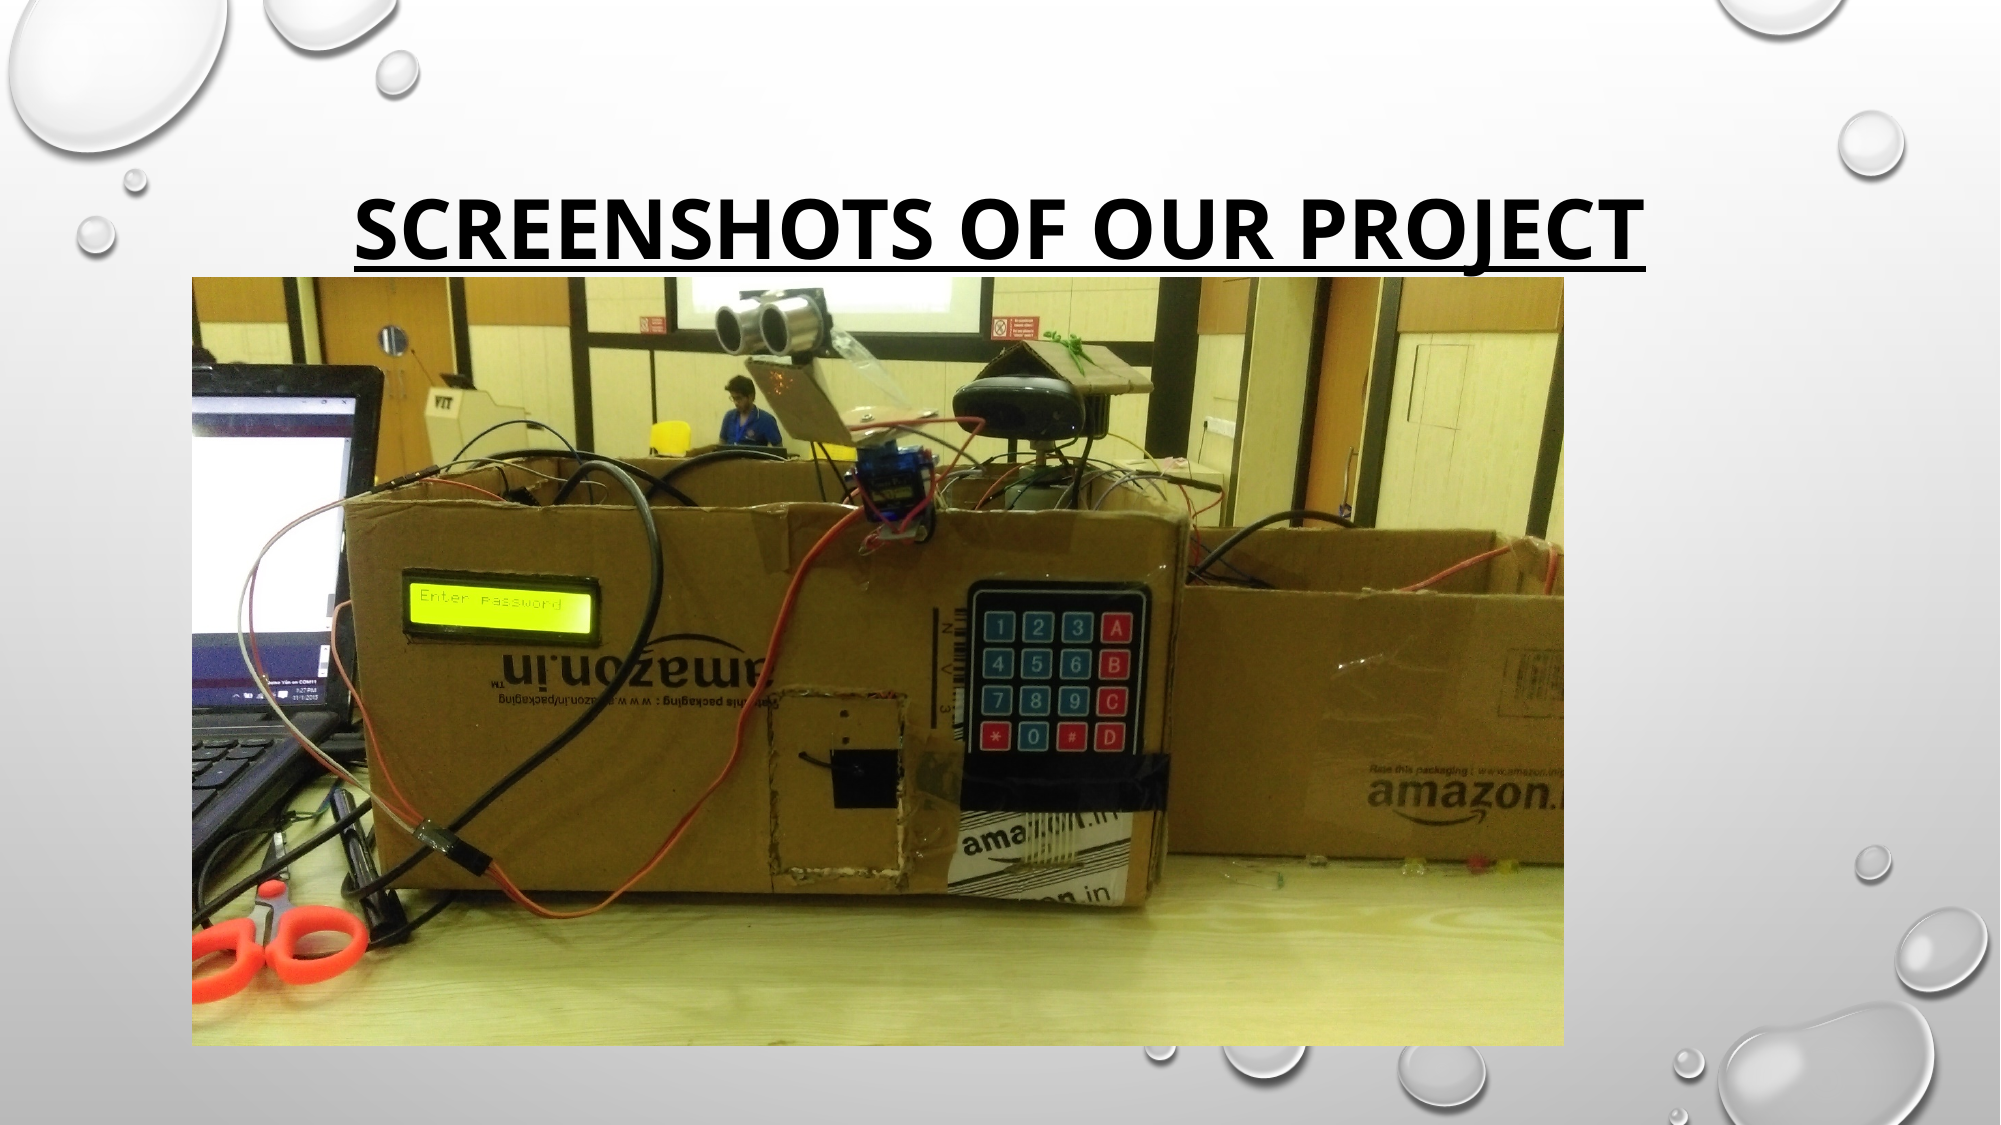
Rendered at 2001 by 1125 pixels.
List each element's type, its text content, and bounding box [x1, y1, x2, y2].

picture [0, 0, 2000, 1125]
title SCREENSHOTS OF OUR PROJECT [149, 101, 1851, 364]
